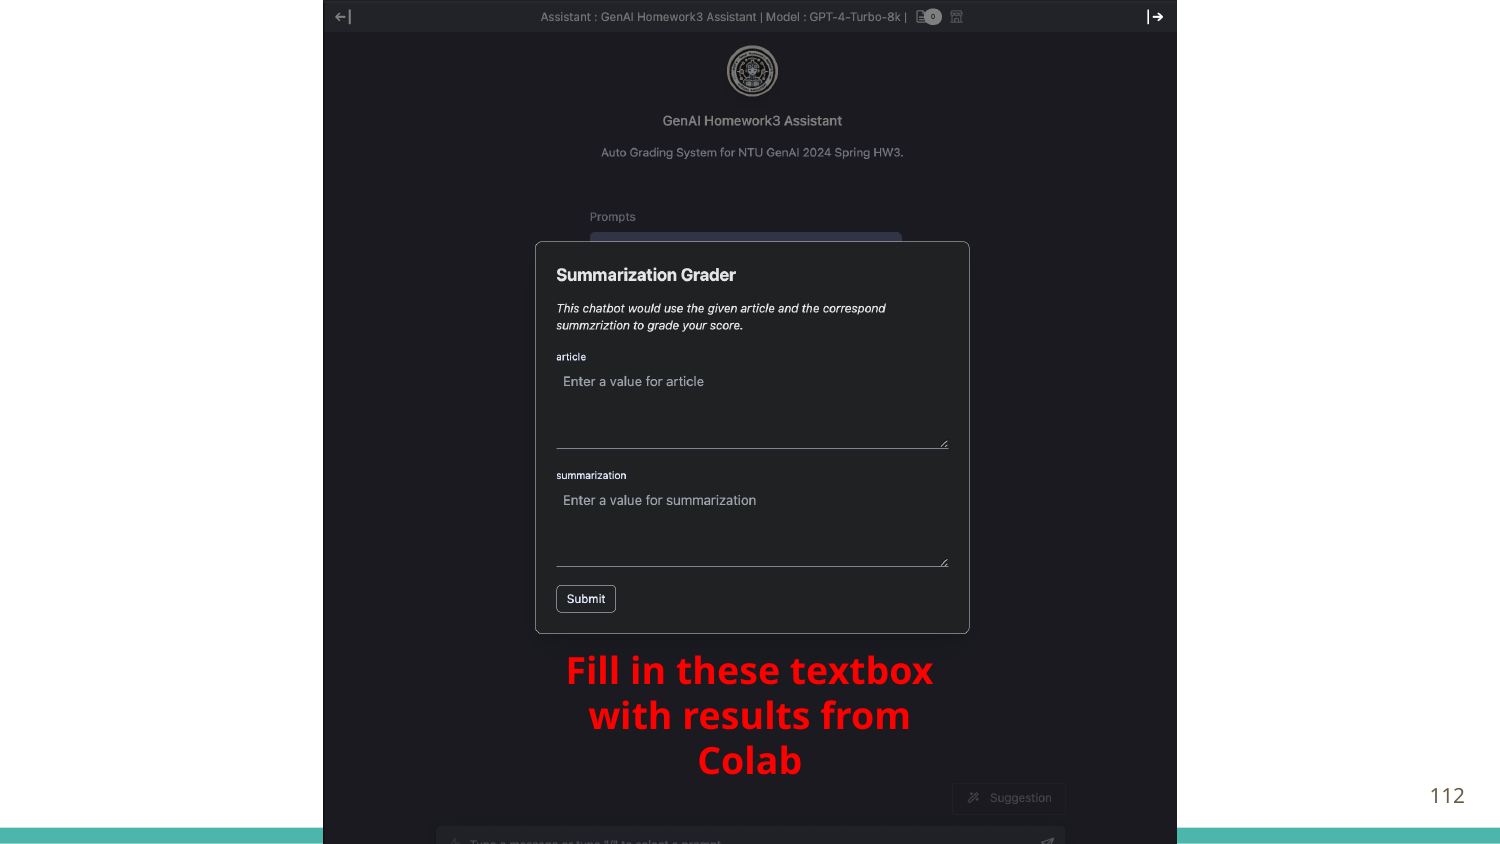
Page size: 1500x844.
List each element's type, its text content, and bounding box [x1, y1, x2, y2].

picture [323, 0, 1177, 844]
slide_number ‹#› [1389, 764, 1480, 830]
